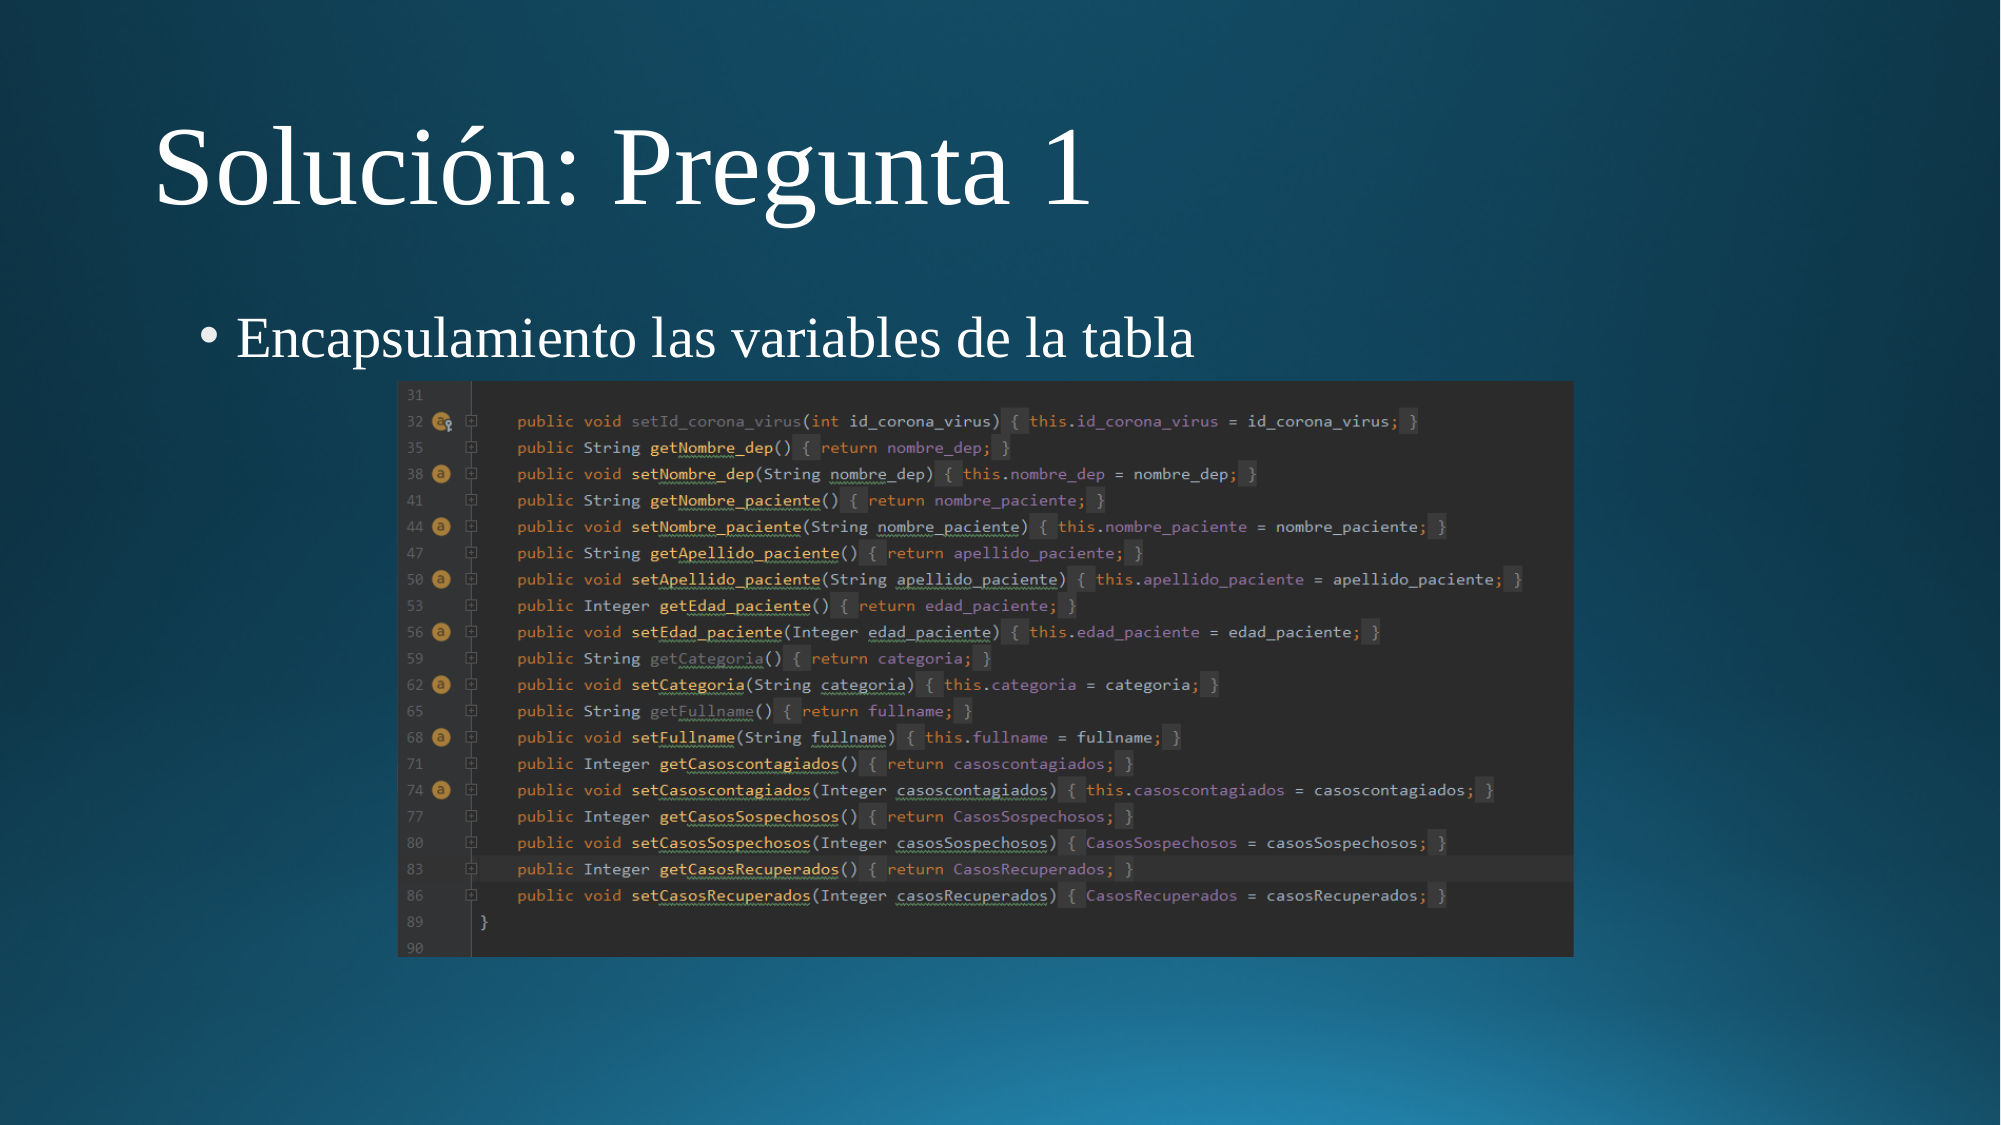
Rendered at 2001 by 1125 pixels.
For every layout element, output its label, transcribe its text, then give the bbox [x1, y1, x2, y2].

picture [0, 0, 2001, 1125]
title Solución: Pregunta 1 [137, 59, 1863, 278]
list Encapsulamiento las variables de la tabla [183, 299, 1863, 1014]
